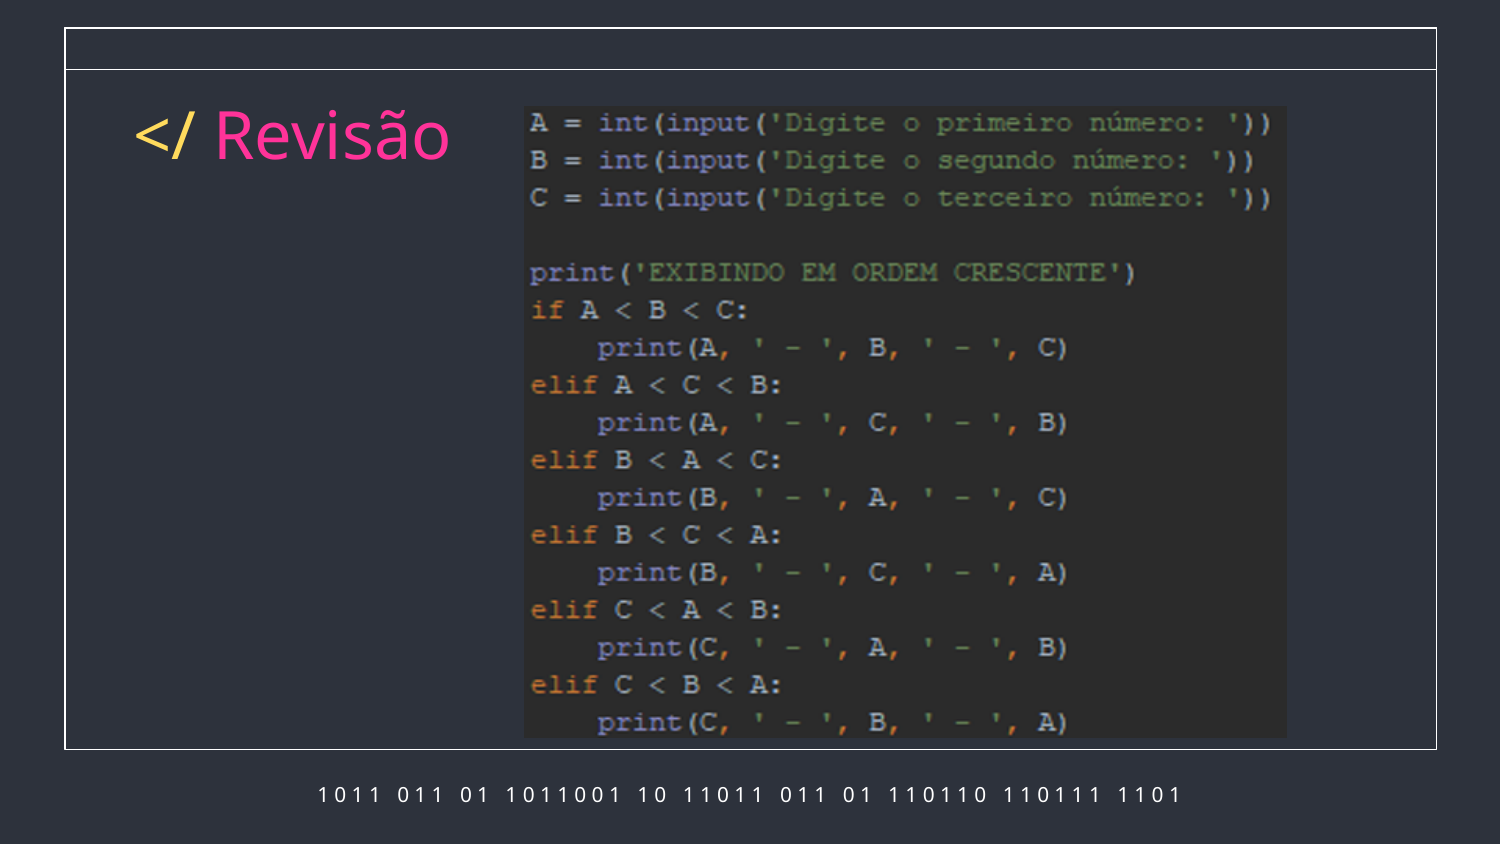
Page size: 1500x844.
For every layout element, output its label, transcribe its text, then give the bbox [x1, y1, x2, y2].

picture [523, 106, 1288, 738]
title </ Revisão [118, 78, 1382, 170]
